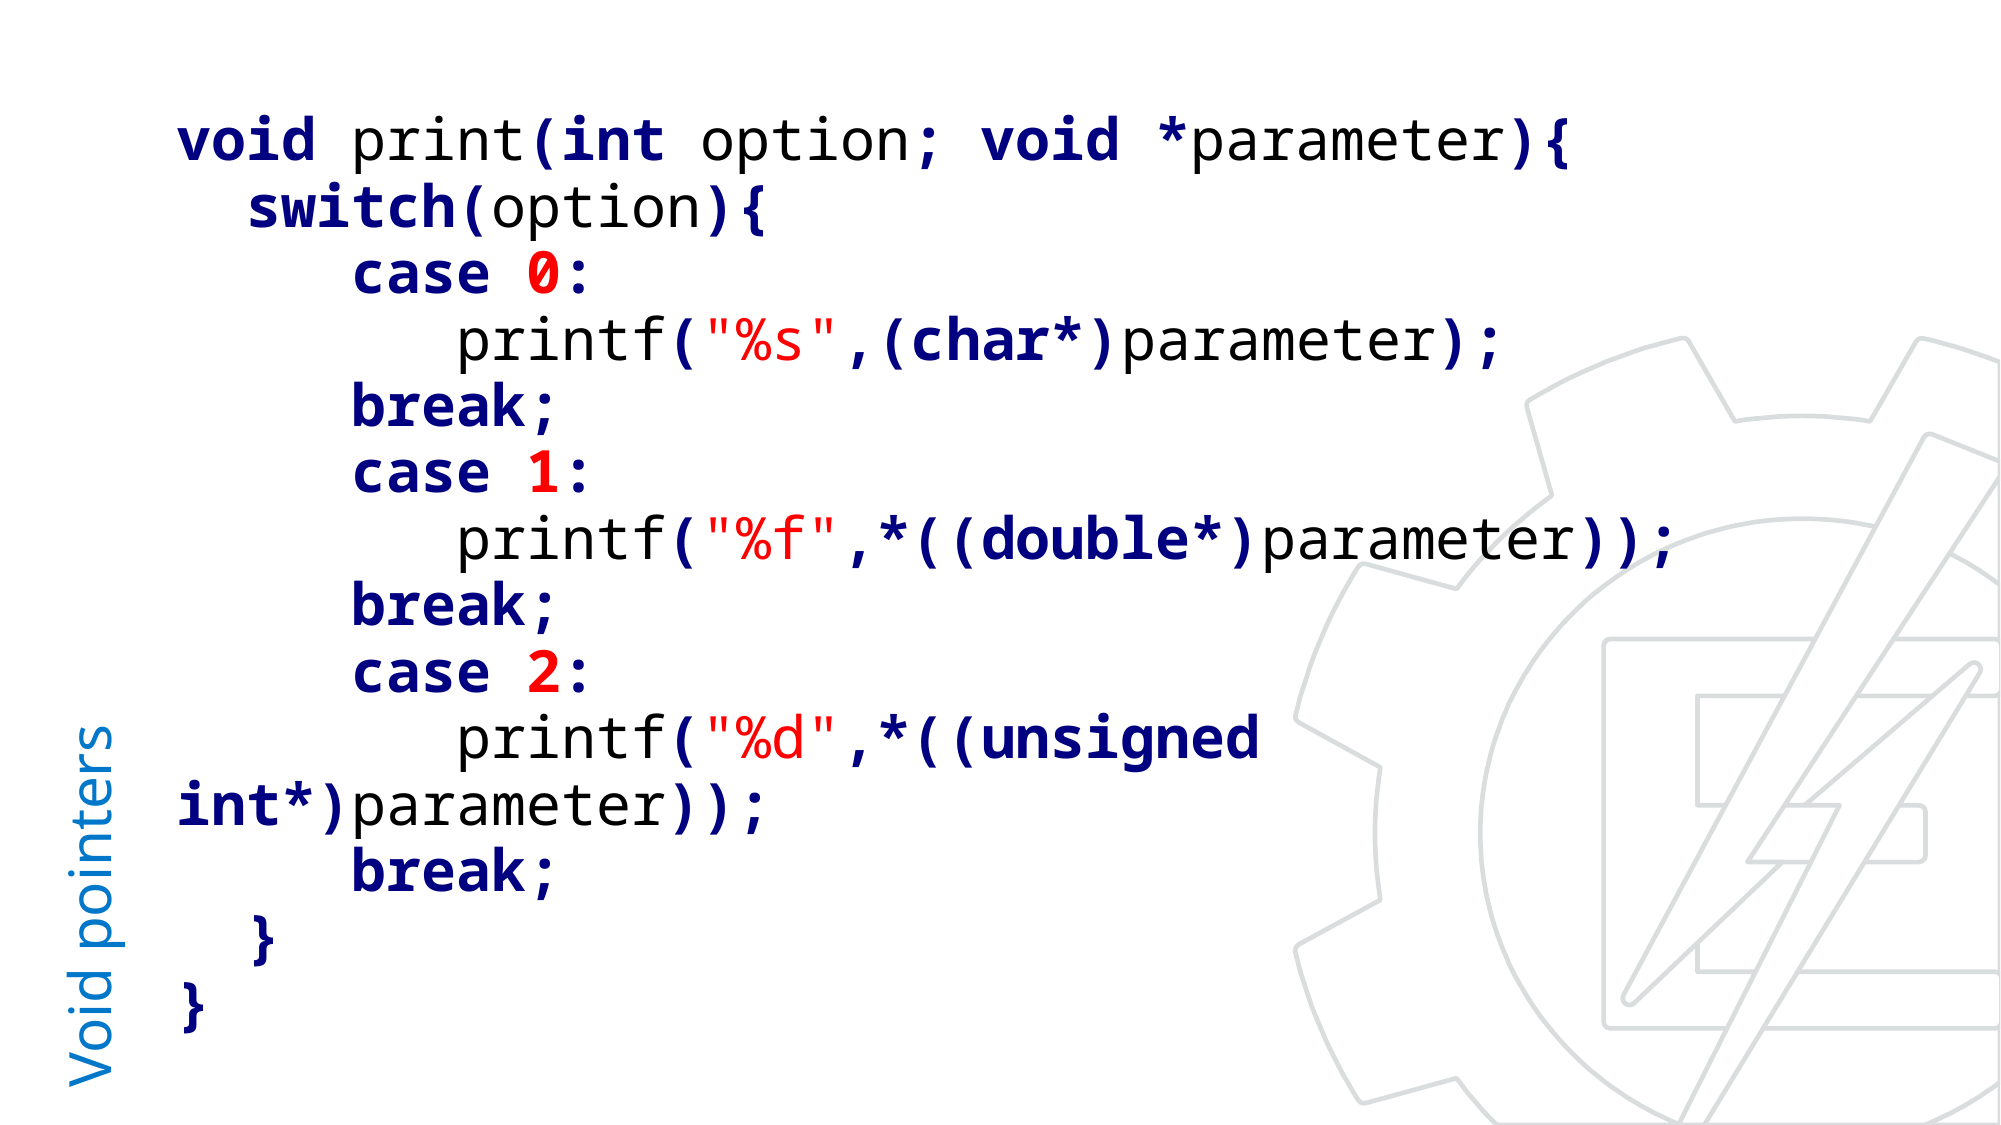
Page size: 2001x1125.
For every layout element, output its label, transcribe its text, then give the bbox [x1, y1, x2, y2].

list void print(int option; void *parameter){ switch(option){ case 0: printf("%s",(char*)parameter); break; case 1: printf("%f",*((double*)parameter)); break; case 2: printf("%d",*((unsigned int*)parameter)); break; } } [161, 42, 1863, 1103]
title Void pointers [36, 42, 150, 1103]
